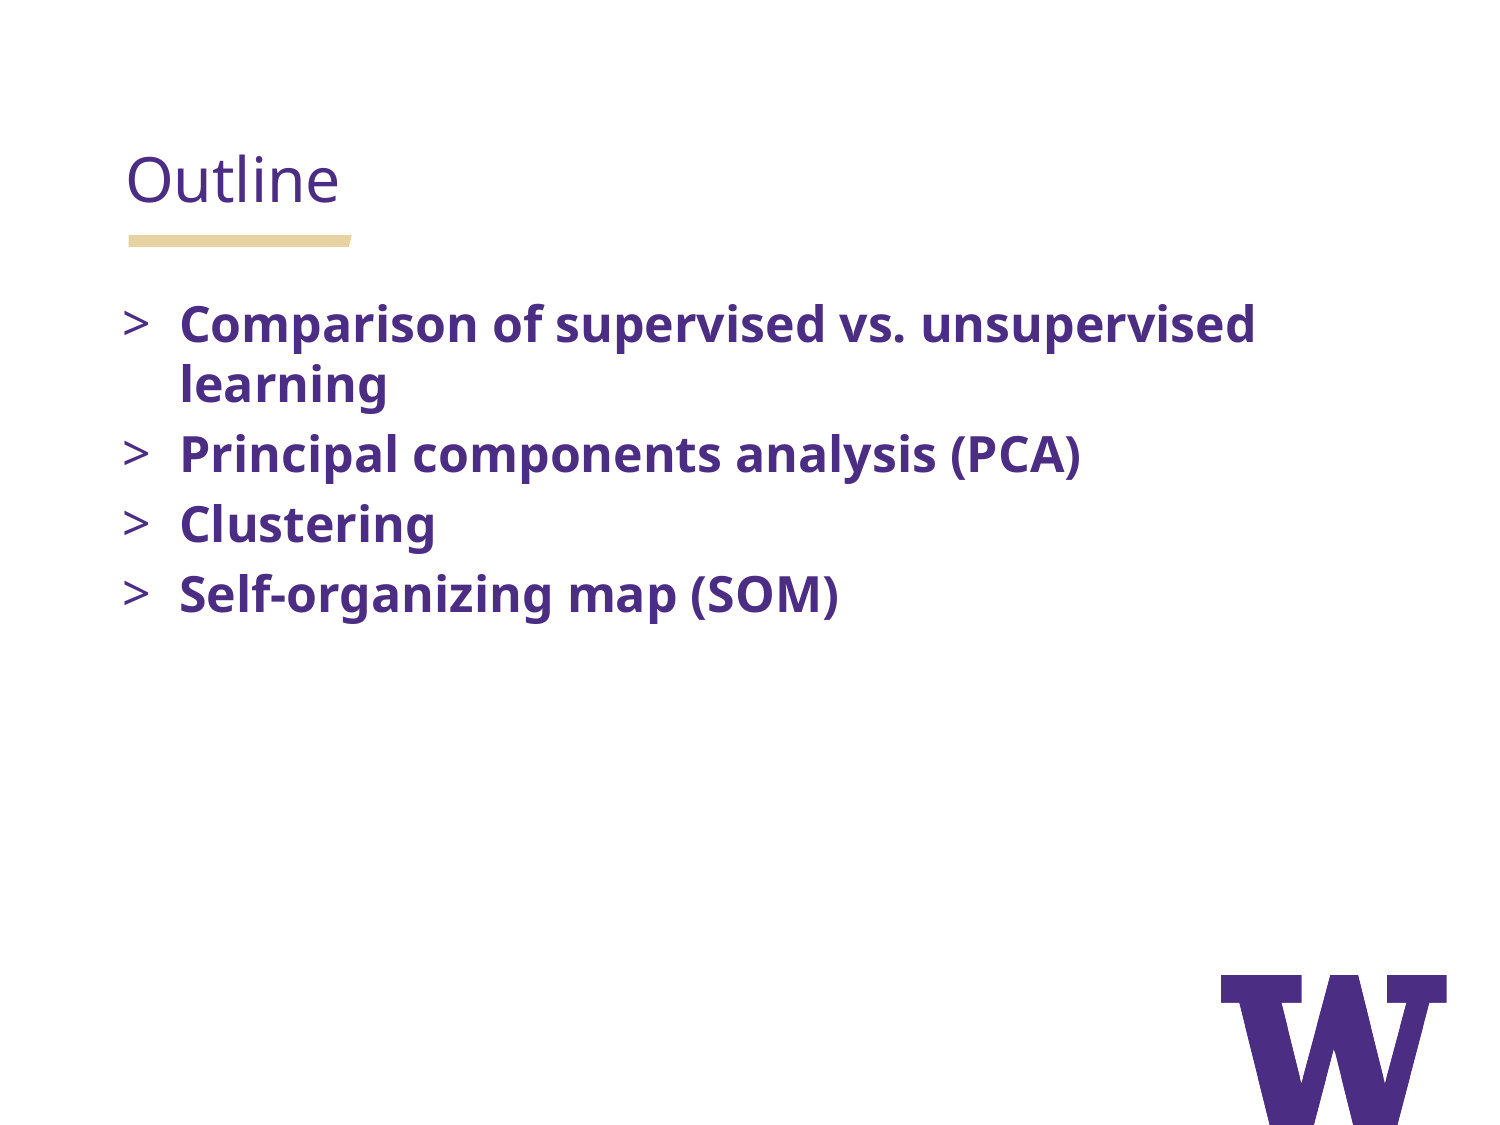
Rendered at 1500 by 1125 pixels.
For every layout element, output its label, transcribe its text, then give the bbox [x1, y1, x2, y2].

picture [1221, 975, 1447, 1125]
list Outline [110, 60, 1453, 224]
list Comparison of supervised vs. unsupervised learning Principal components analysis (PCA) Clustering Self-organizing map (SOM) [108, 284, 1453, 944]
picture [128, 235, 352, 247]
